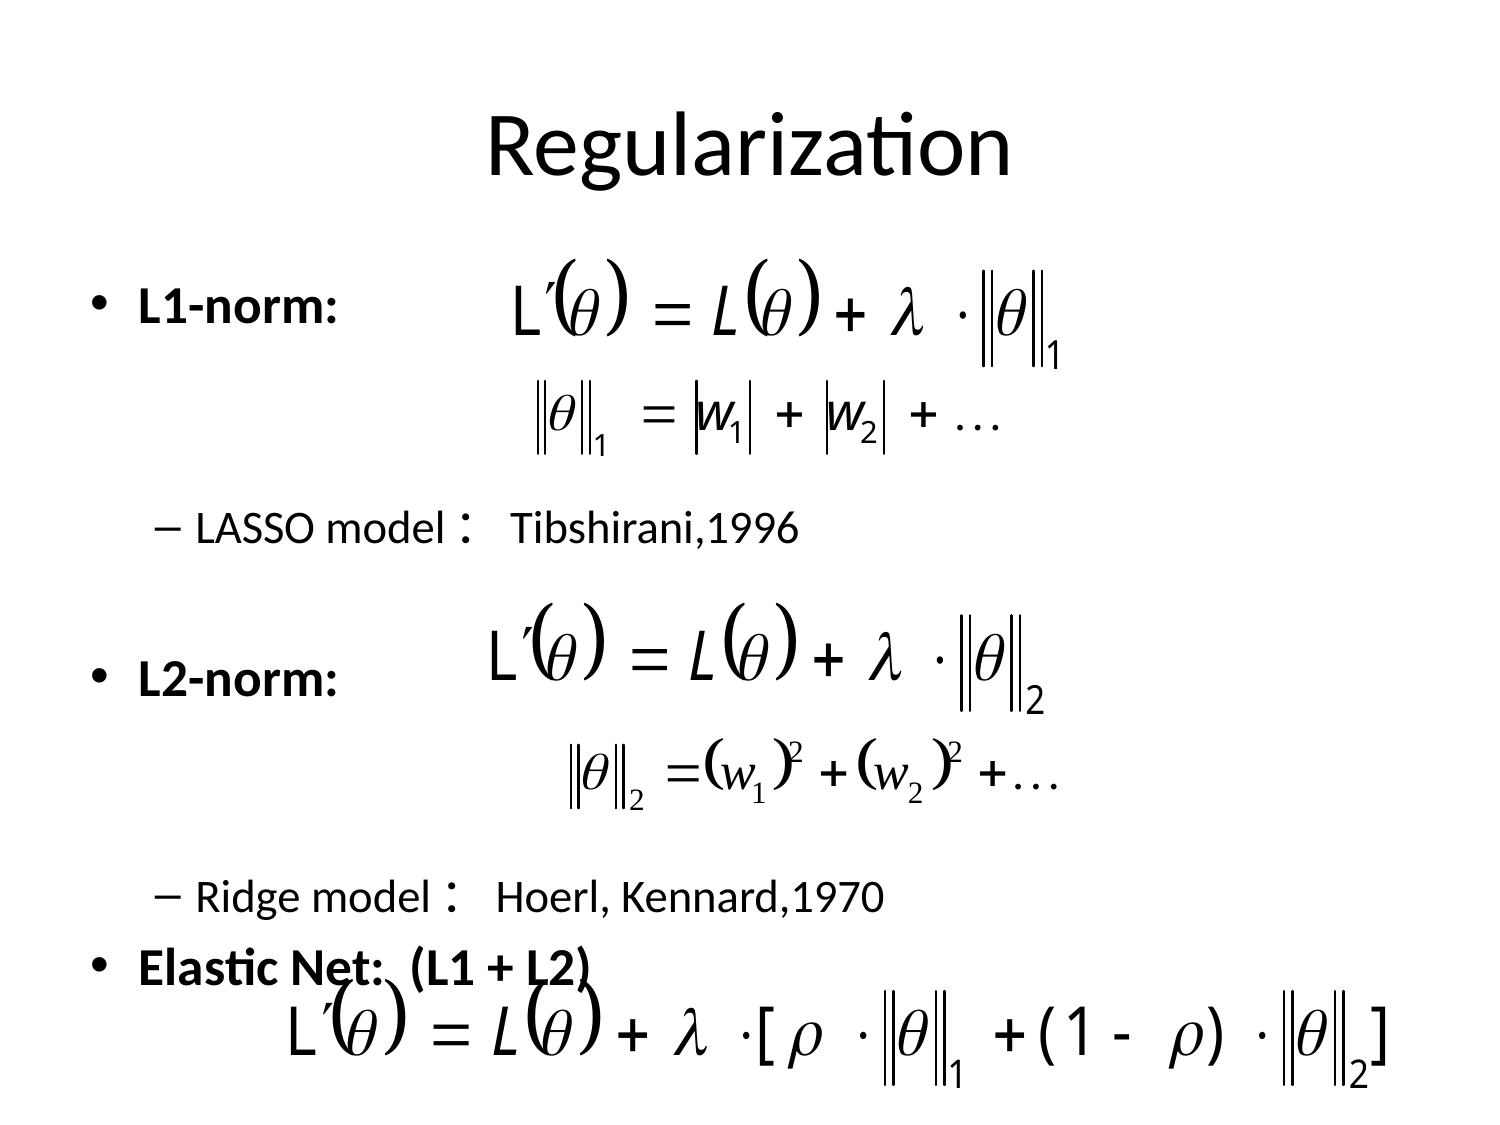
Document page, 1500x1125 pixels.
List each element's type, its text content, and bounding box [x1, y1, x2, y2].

list L1-norm: LASSO model：Tibshirani,1996 L2-norm: Ridge model：Hoerl, Kennard,1970 Elastic Net: (L1 + L2) [75, 262, 1425, 1005]
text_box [277, 975, 1401, 1101]
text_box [560, 727, 1069, 821]
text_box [477, 599, 1052, 727]
title Regularization [75, 45, 1425, 233]
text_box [527, 390, 1014, 466]
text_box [501, 255, 1073, 382]
